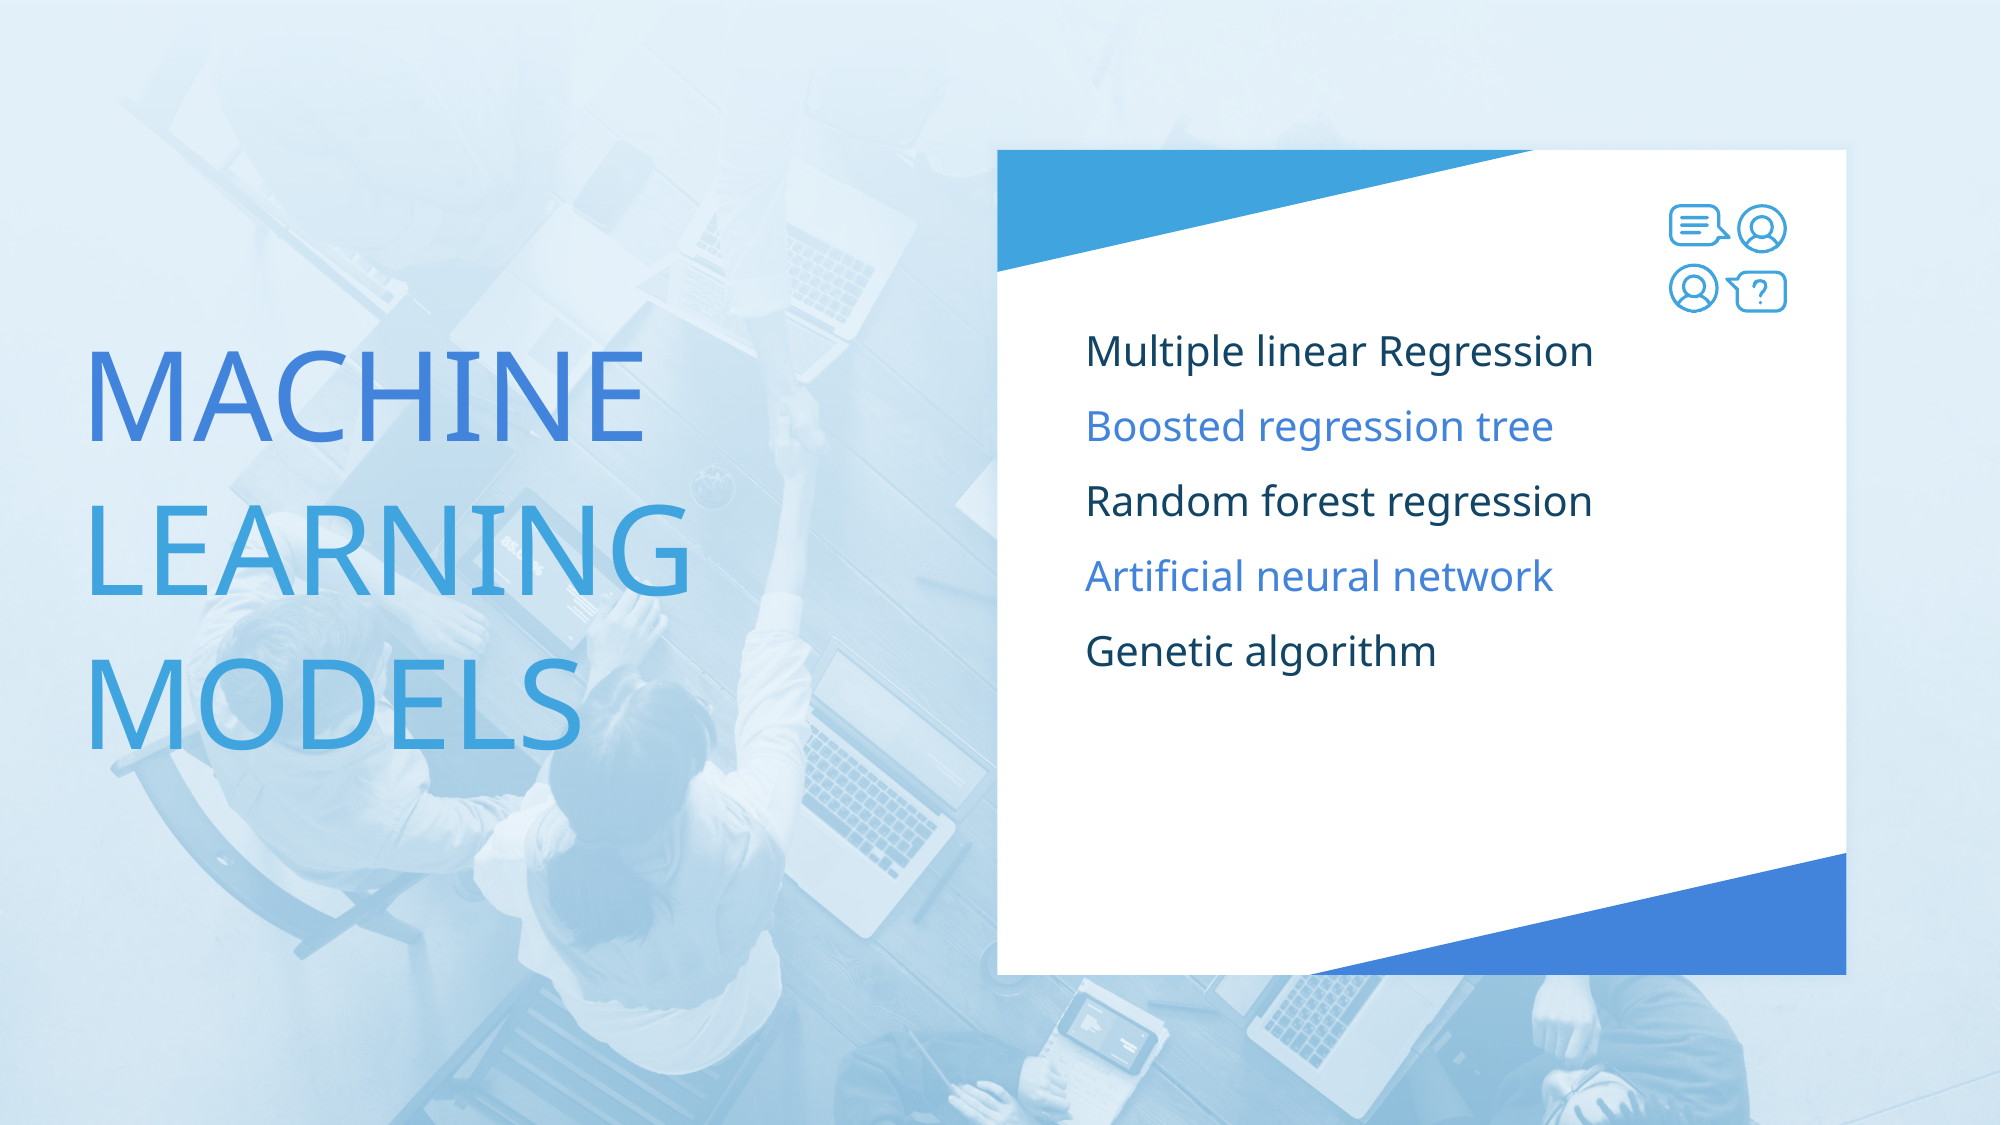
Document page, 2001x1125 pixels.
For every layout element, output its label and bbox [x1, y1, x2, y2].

picture [0, 0, 2000, 1125]
text_box [1668, 204, 1787, 313]
